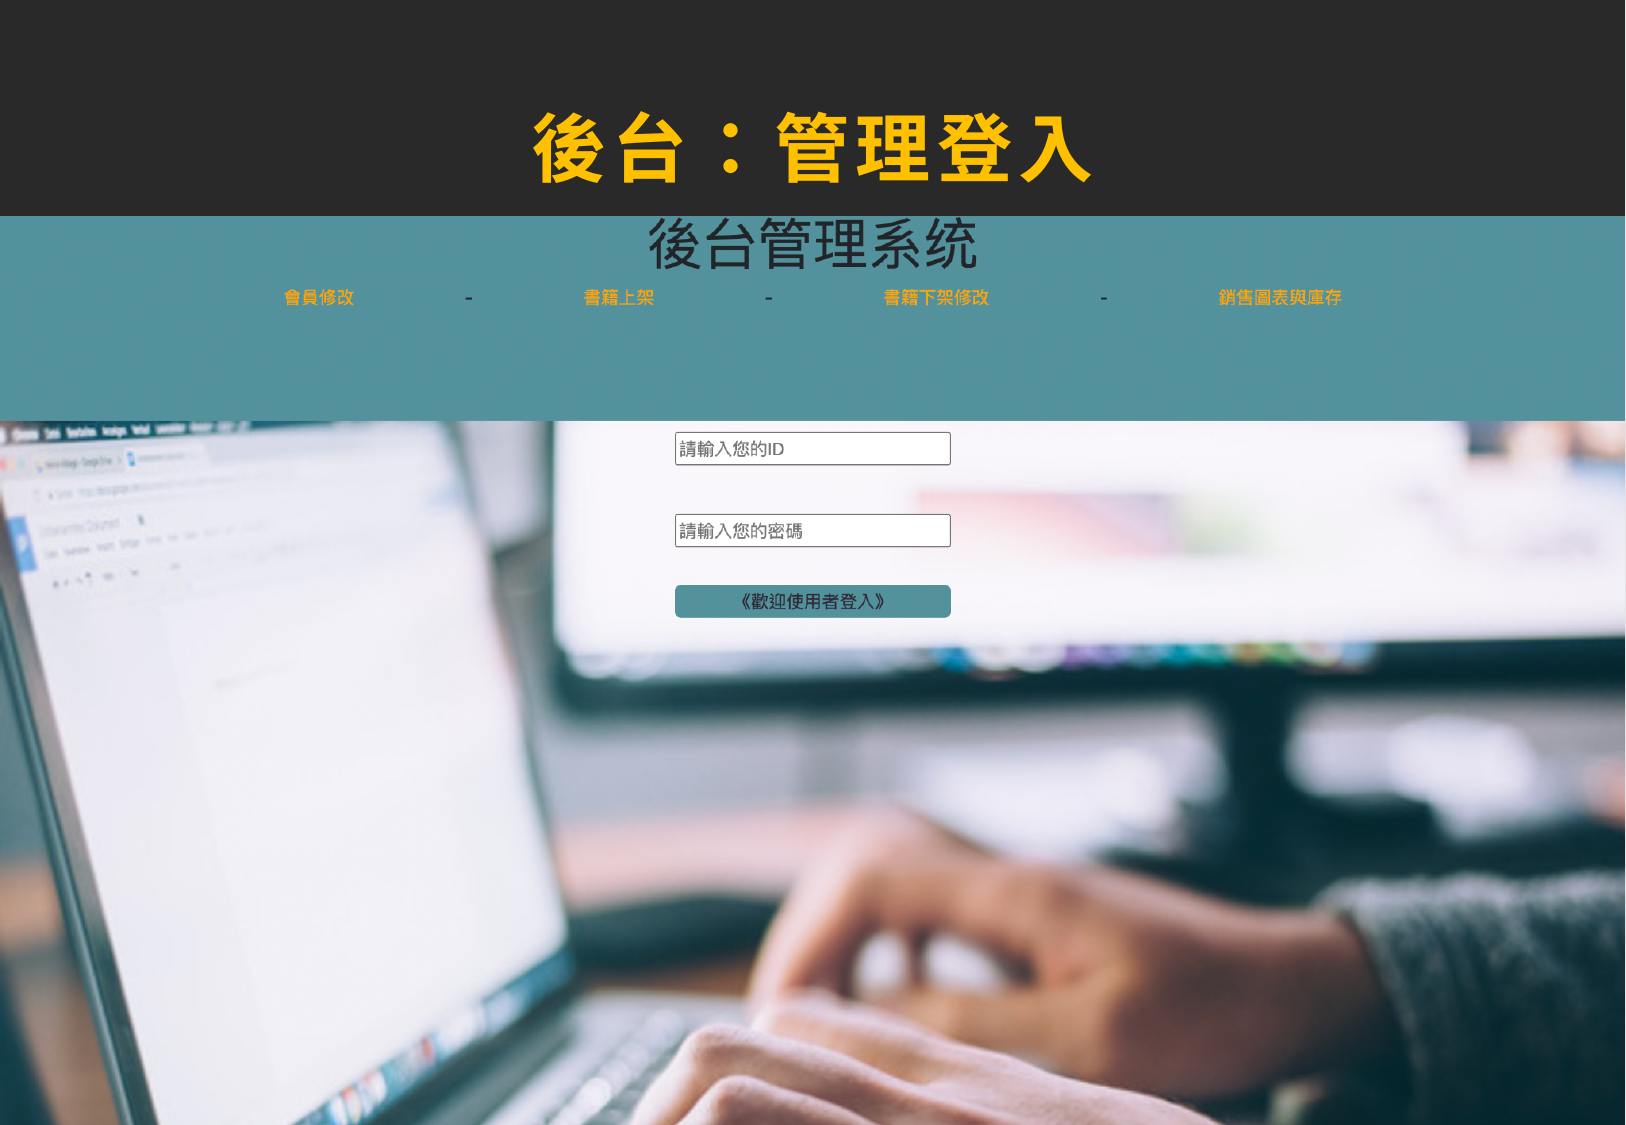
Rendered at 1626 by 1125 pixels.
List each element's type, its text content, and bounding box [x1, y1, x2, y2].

picture [0, 0, 1626, 1125]
text_box 後台：管理登入 [103, 89, 1522, 204]
